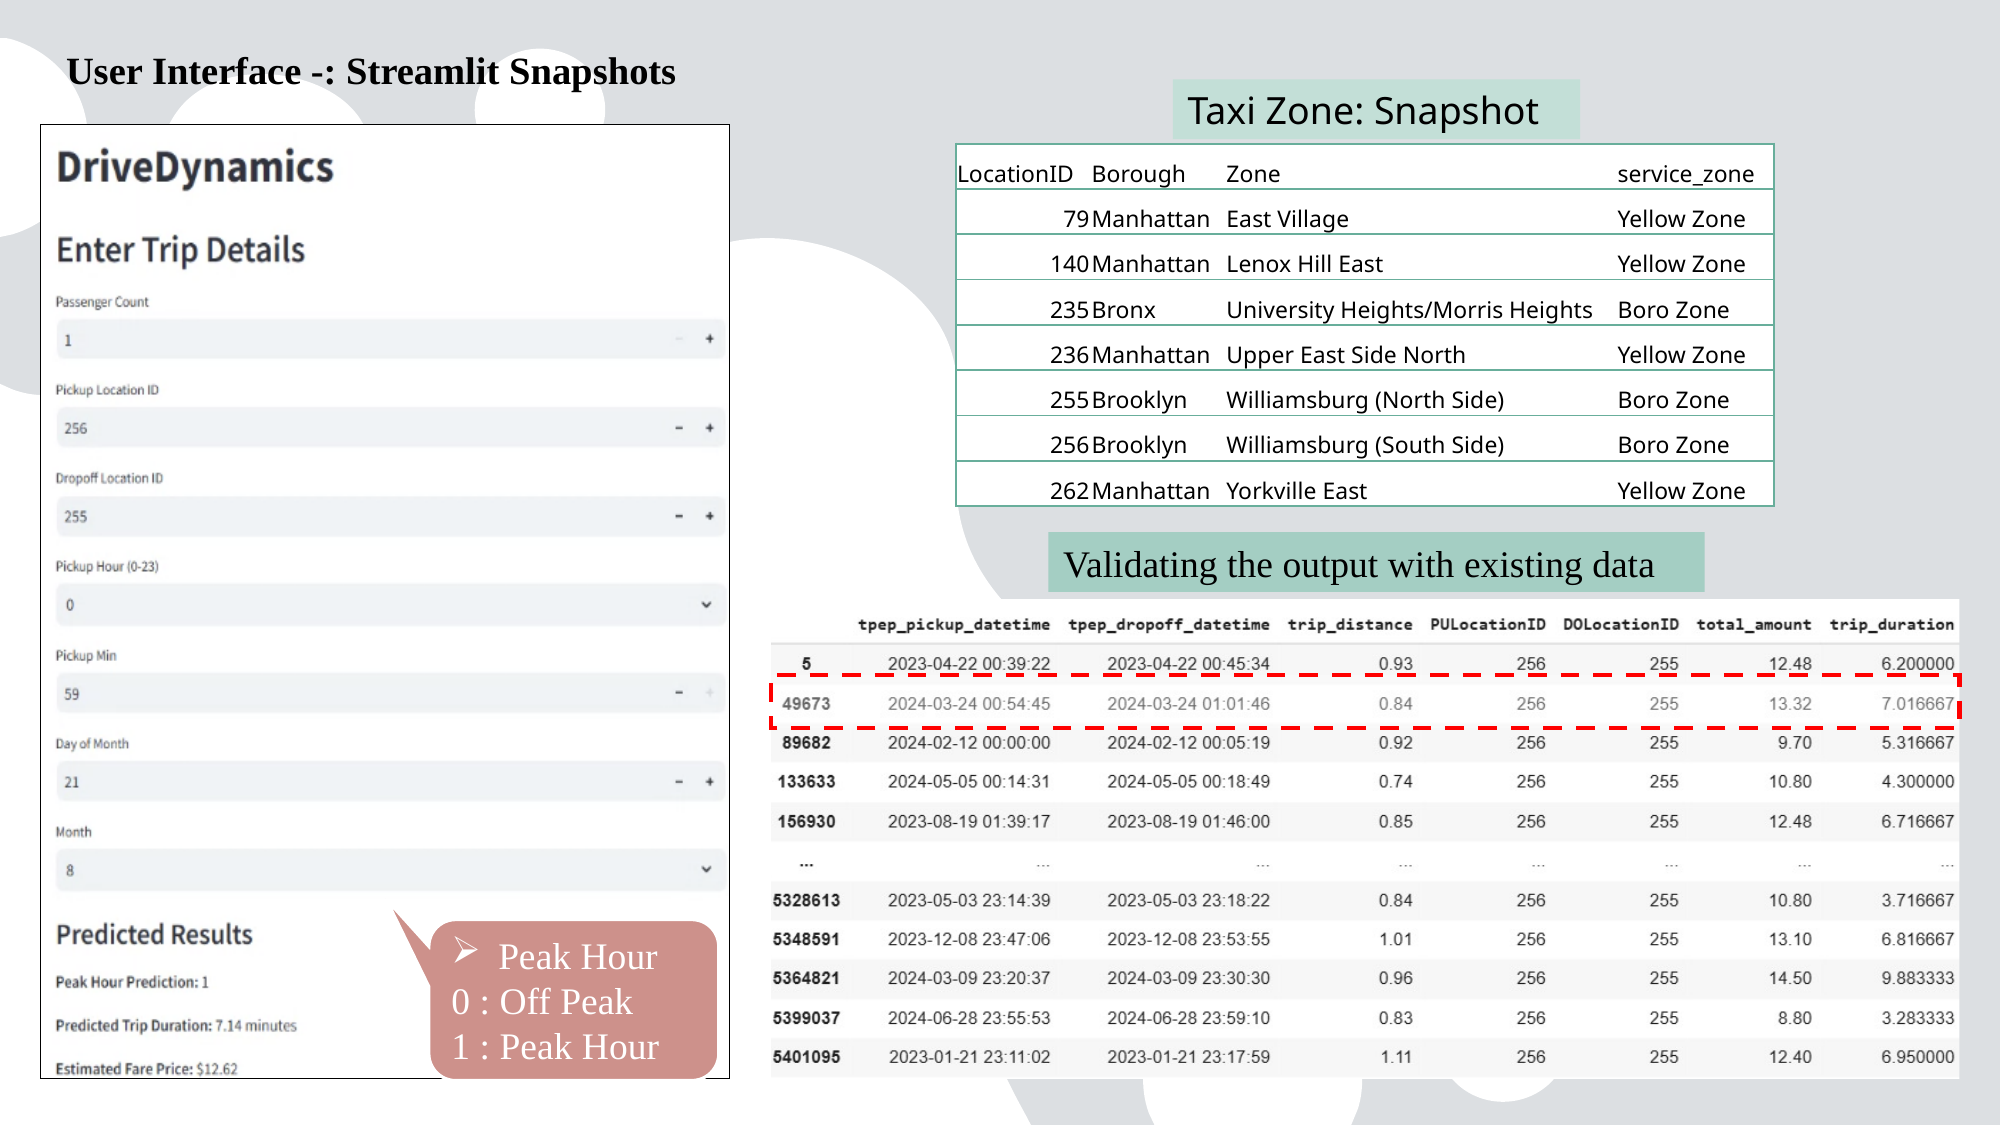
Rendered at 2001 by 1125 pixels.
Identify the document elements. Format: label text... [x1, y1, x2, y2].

table_cell Upper East Side North [1225, 326, 1617, 369]
table_cell Yellow Zone [1617, 326, 1773, 369]
table_cell 262 [957, 462, 1091, 505]
text_box Validating the output with existing data [1048, 532, 1705, 592]
table_cell Manhattan [1091, 326, 1225, 369]
table_cell Yellow Zone [1617, 235, 1773, 279]
table_header Zone [1225, 145, 1617, 188]
table_cell Lenox Hill East [1225, 235, 1617, 279]
table_cell Brooklyn [1091, 371, 1225, 415]
table_cell Yellow Zone [1617, 190, 1773, 233]
table_cell Yorkville East [1225, 462, 1617, 505]
table_cell Boro Zone [1617, 371, 1773, 415]
table_cell Williamsburg (South Side) [1225, 416, 1617, 460]
table_cell Yellow Zone [1617, 462, 1773, 505]
table_cell Manhattan [1091, 235, 1225, 279]
table_header service_zone [1617, 145, 1773, 188]
table_cell Brooklyn [1091, 416, 1225, 460]
table_cell 236 [957, 326, 1091, 369]
table_cell Williamsburg (North Side) [1225, 371, 1617, 415]
table_cell 140 [957, 235, 1091, 279]
table_cell 79 [957, 190, 1091, 233]
picture [770, 599, 1960, 1079]
text_box Peak Hour 0 : Off Peak 1 : Peak Hour [442, 1079, 705, 1083]
table_cell Boro Zone [1617, 280, 1773, 324]
table_cell 255 [957, 371, 1091, 415]
table_cell University Heights/Morris Heights [1225, 280, 1617, 324]
picture [40, 124, 730, 1079]
table_cell 256 [957, 416, 1091, 460]
table_header LocationID [957, 145, 1091, 188]
text_box Taxi Zone: Snapshot [1172, 79, 1581, 140]
table_cell Bronx [1091, 280, 1225, 324]
table_cell Boro Zone [1617, 416, 1773, 460]
table_header Borough [1091, 145, 1225, 188]
table_cell Manhattan [1091, 190, 1225, 233]
table_cell East Village [1225, 190, 1617, 233]
title User Interface -: Streamlit Snapshots [50, 38, 813, 100]
table_cell Manhattan [1091, 462, 1225, 505]
table_cell 235 [957, 280, 1091, 324]
